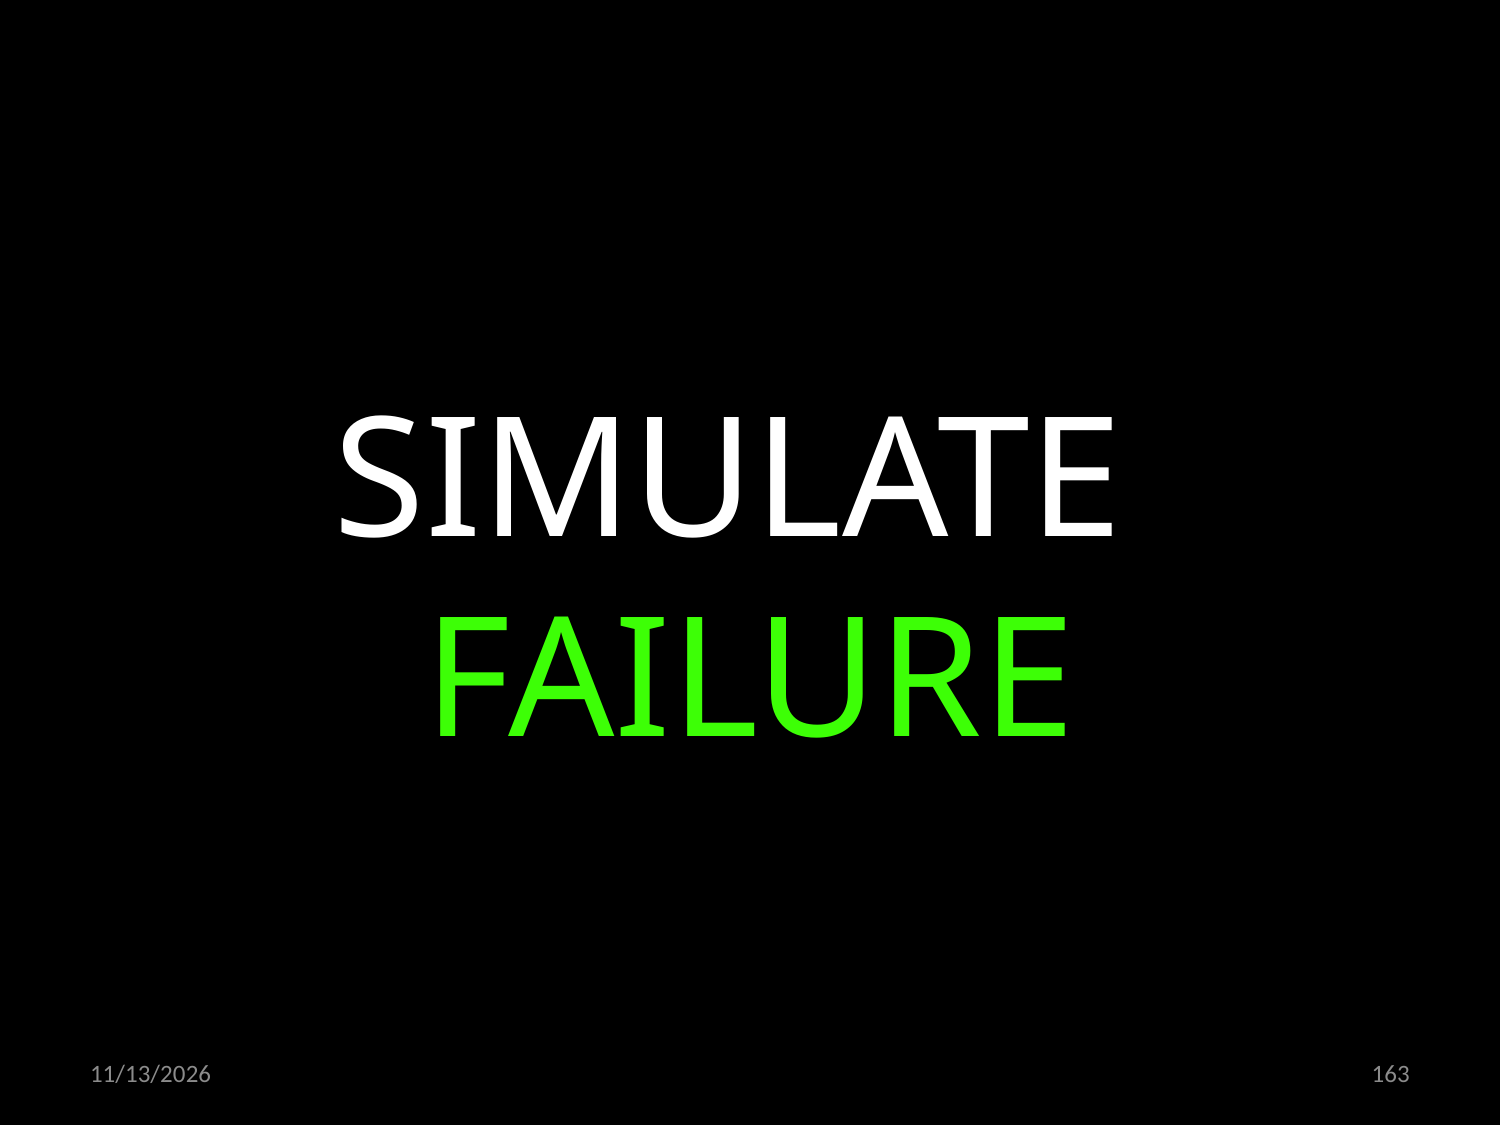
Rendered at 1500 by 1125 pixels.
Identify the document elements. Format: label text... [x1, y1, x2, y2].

text_box SIMULATE FAILURE [0, 361, 1500, 464]
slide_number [75, 1042, 425, 1103]
slide_number 163 [1074, 1042, 1425, 1103]
